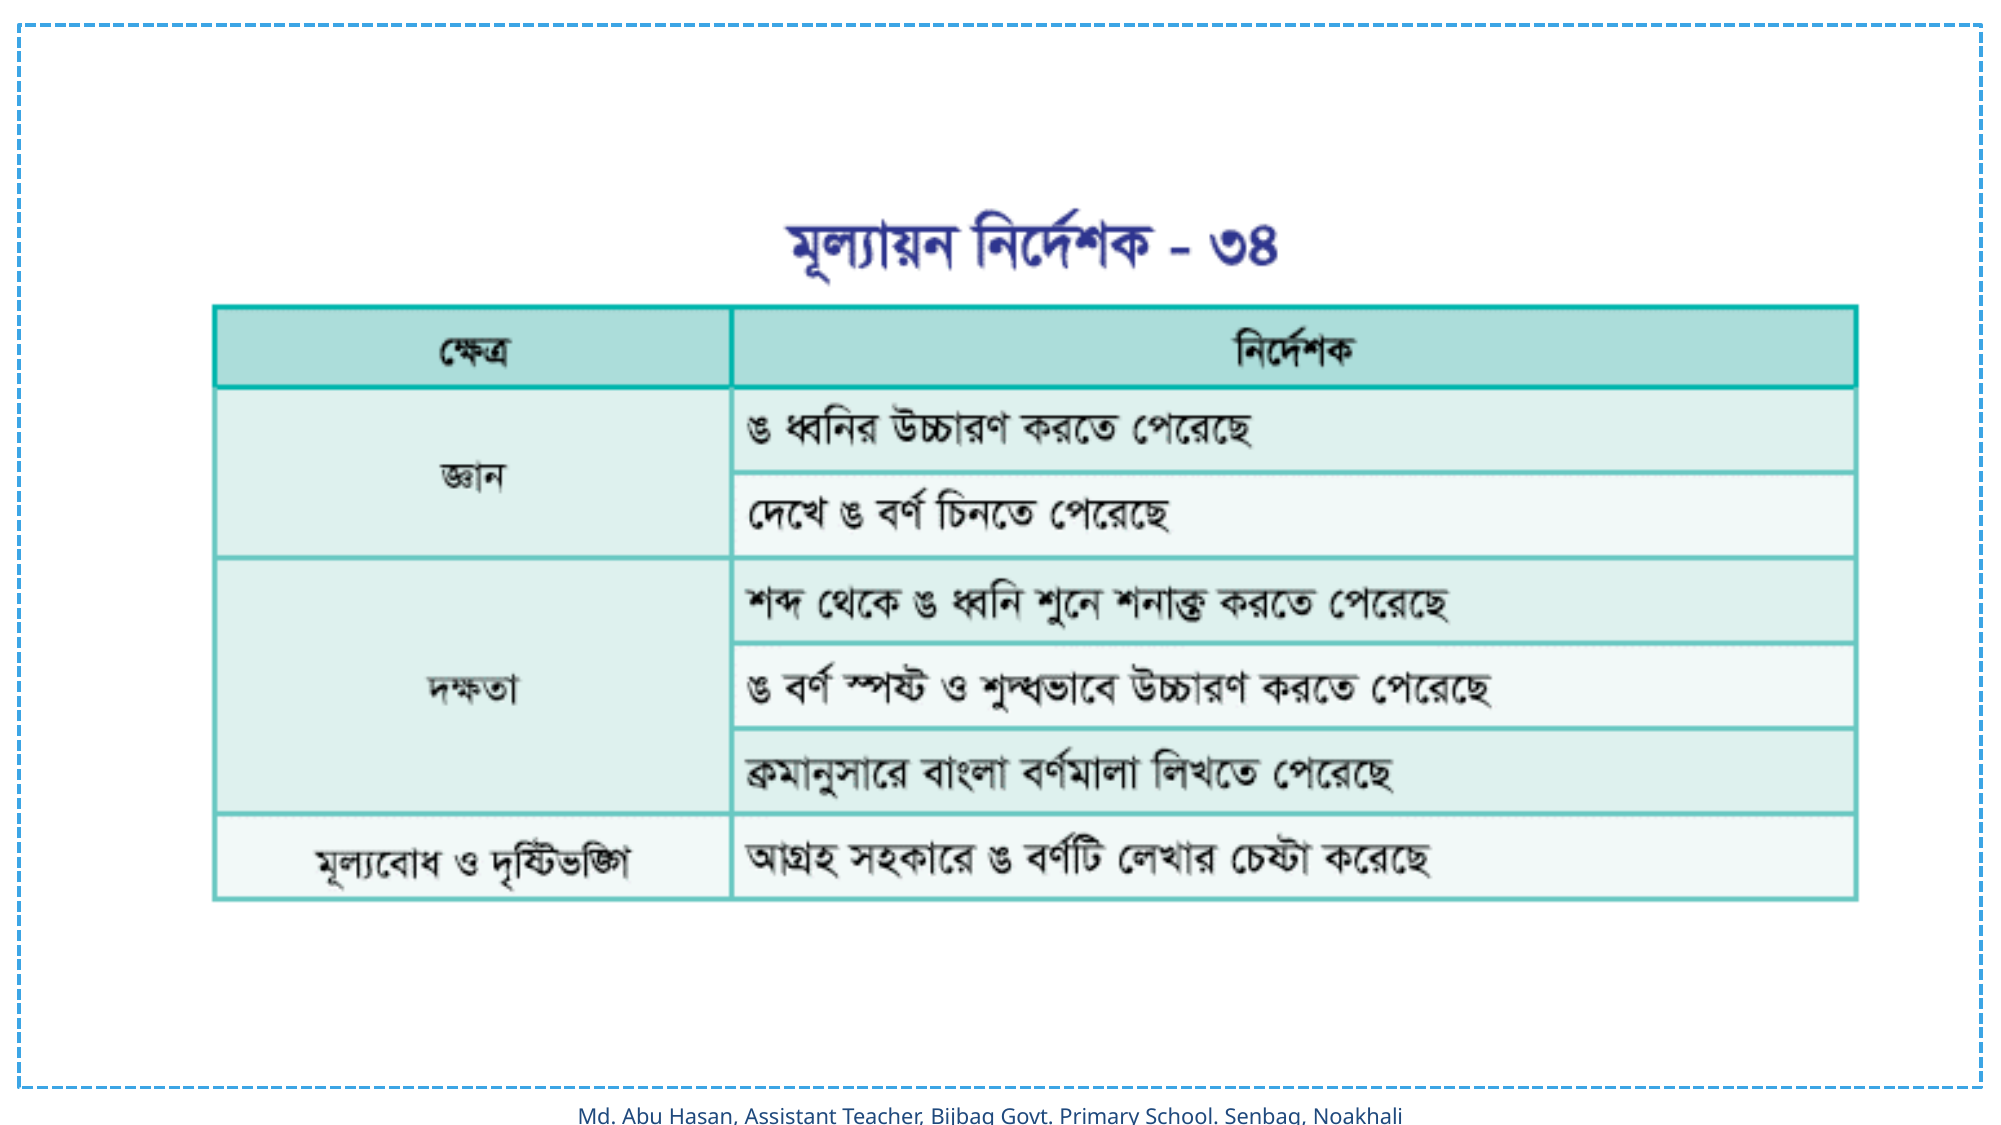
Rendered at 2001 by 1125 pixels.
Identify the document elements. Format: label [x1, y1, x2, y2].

picture [199, 206, 1875, 918]
text_box [17, 23, 1983, 1089]
